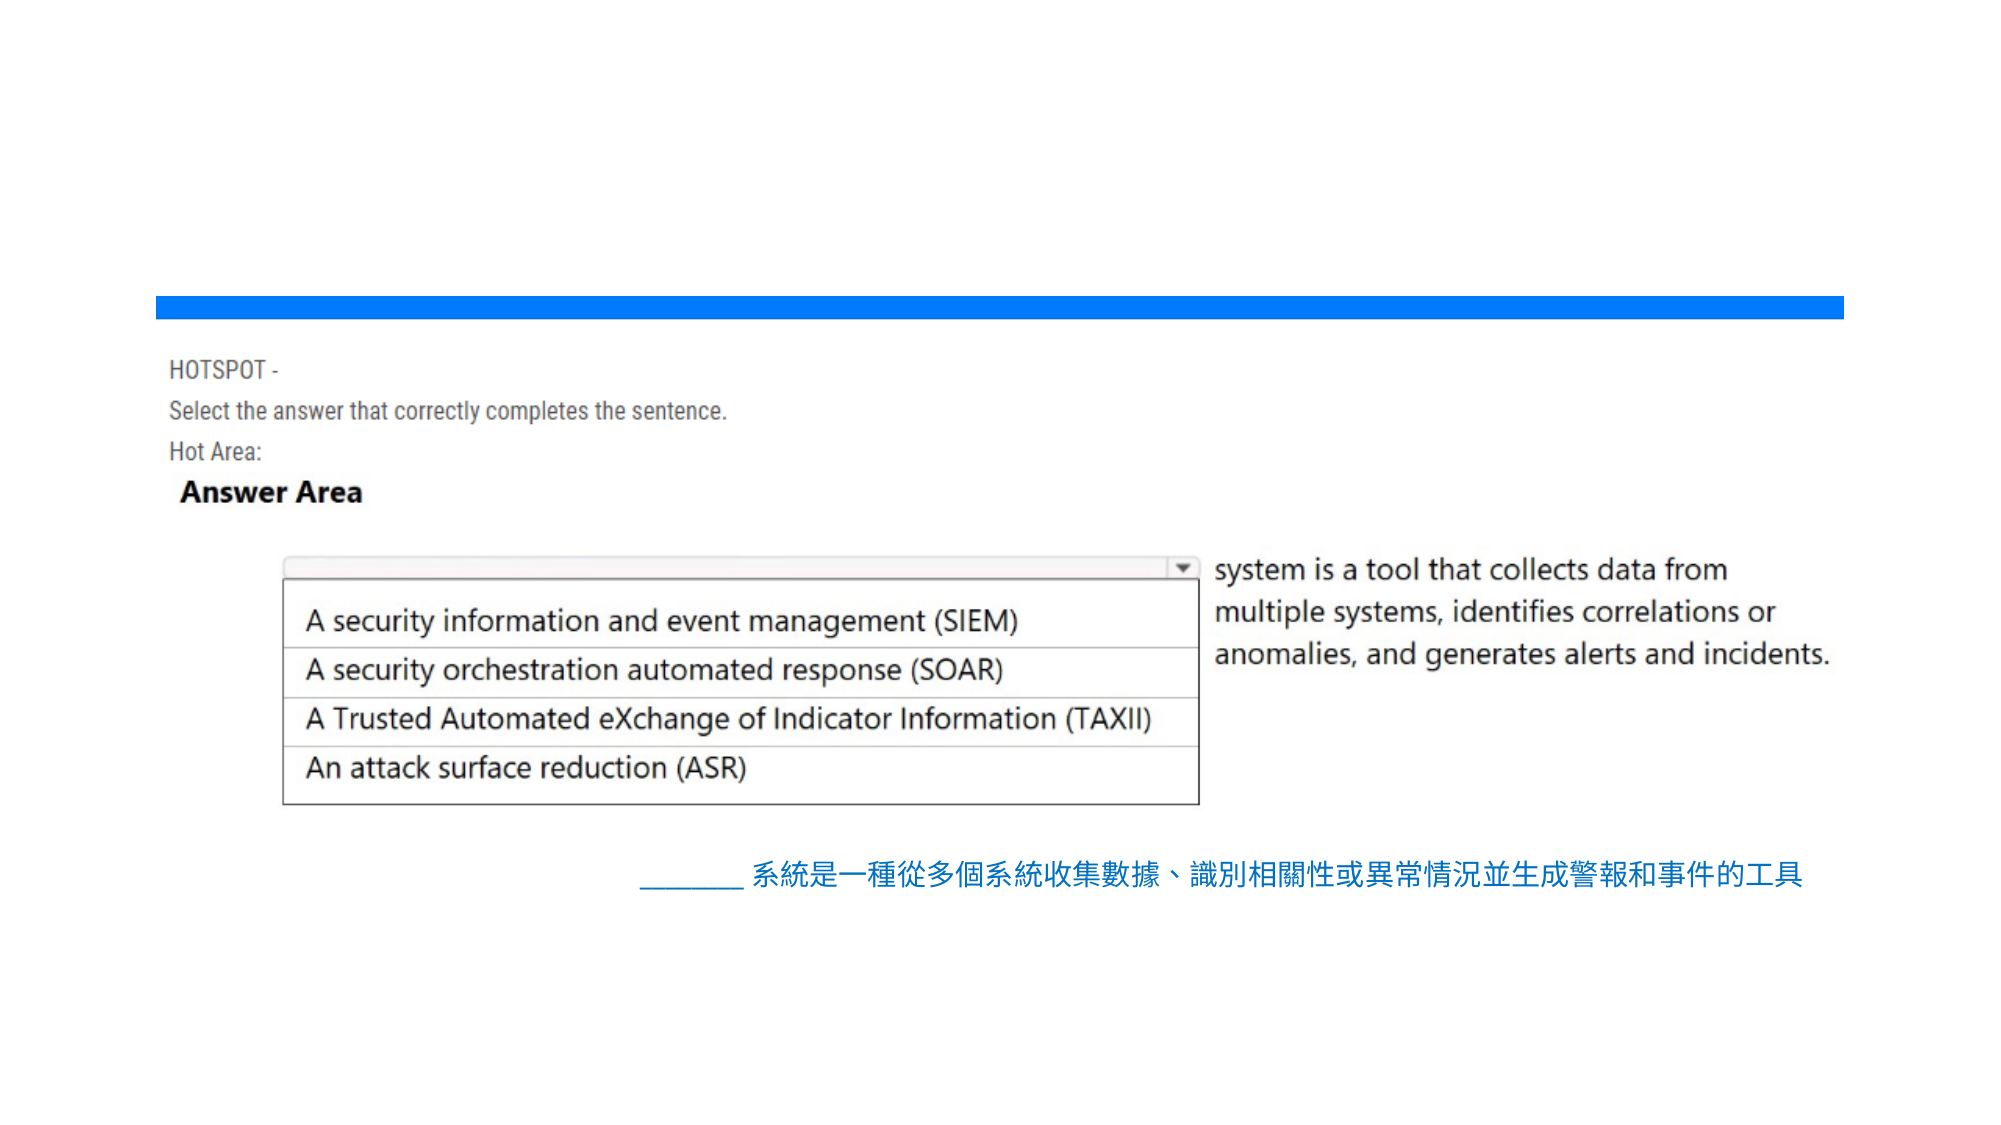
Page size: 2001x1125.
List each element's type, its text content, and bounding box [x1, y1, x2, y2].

text_box ________系統是一種從多個系統收集數據、識別相關性或異常情況並生成警報和事件的工具 [625, 849, 1827, 899]
picture [155, 296, 1844, 829]
